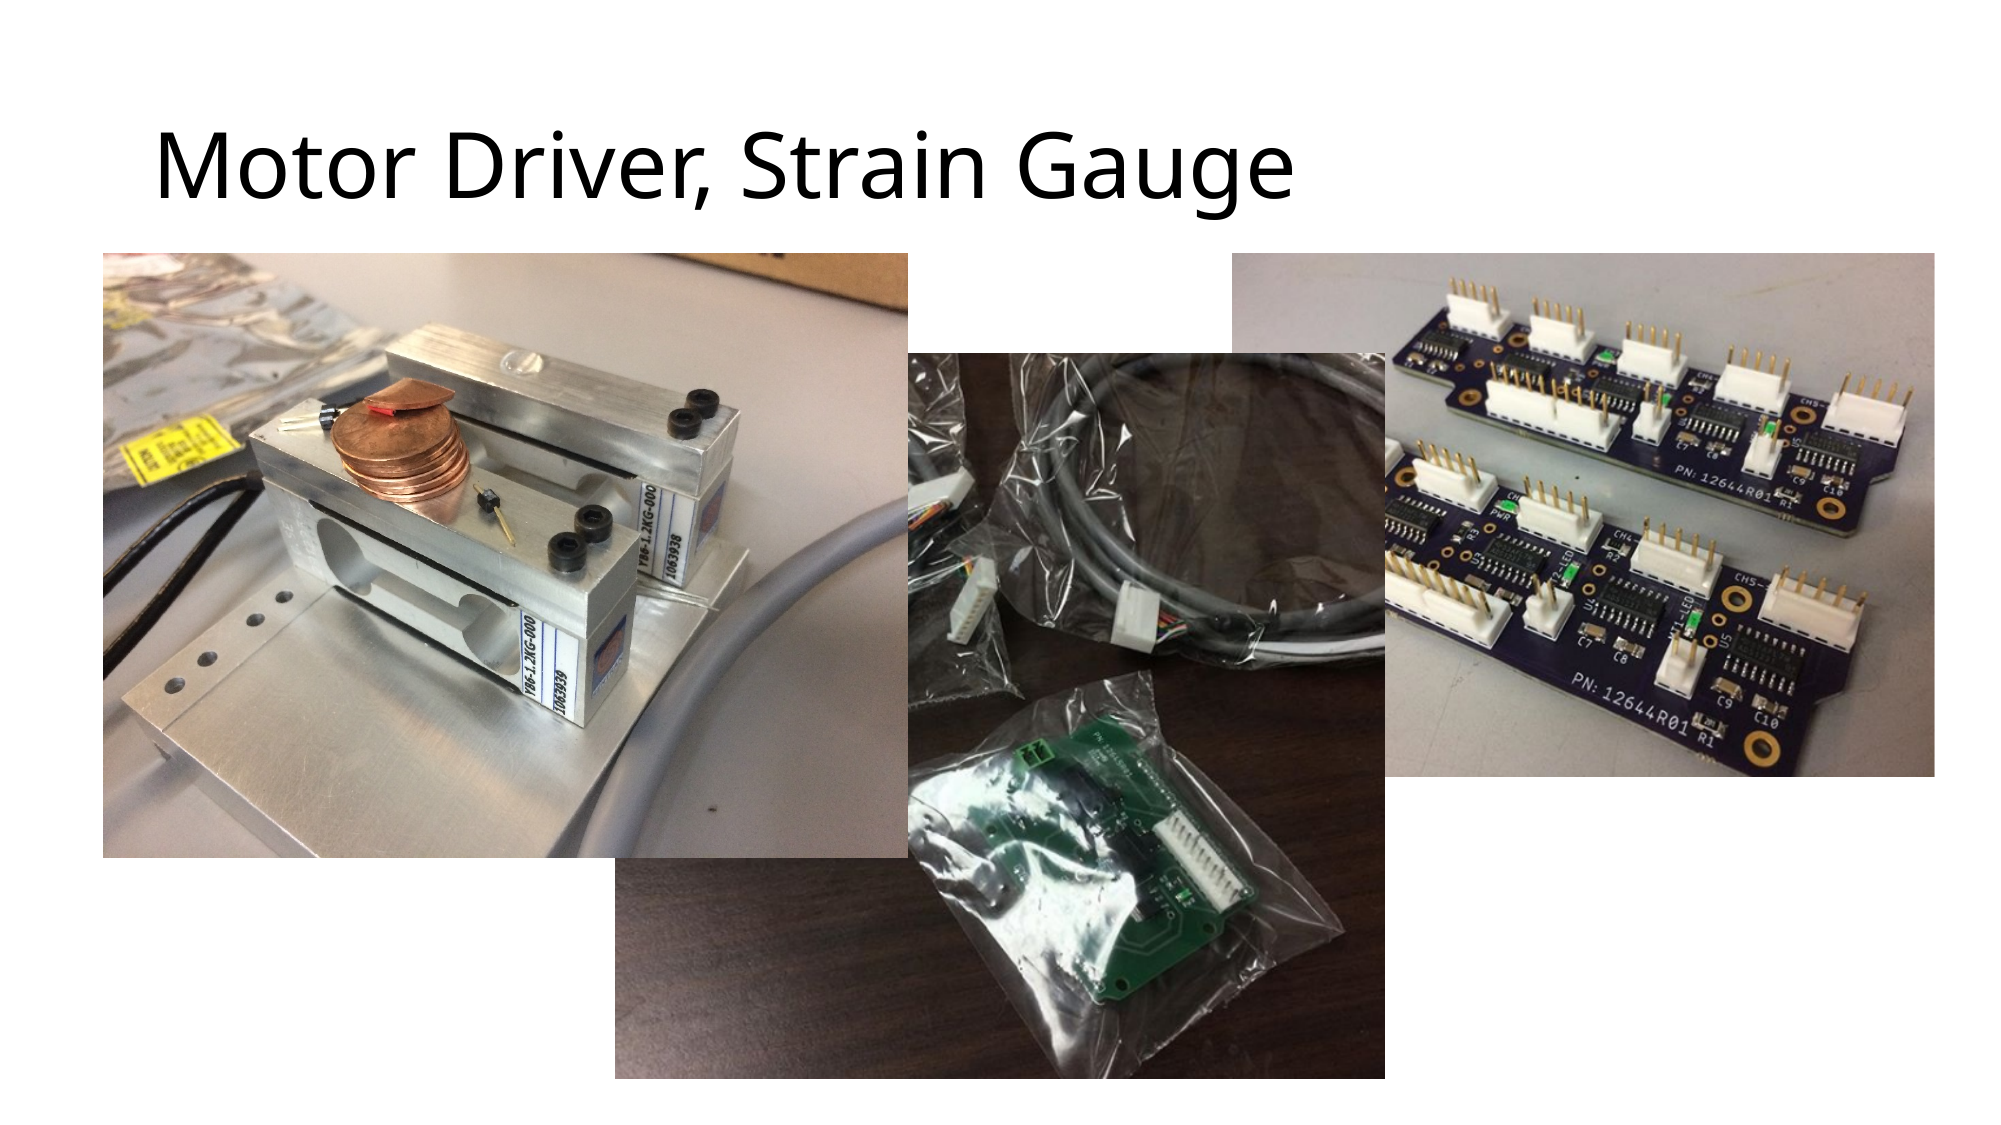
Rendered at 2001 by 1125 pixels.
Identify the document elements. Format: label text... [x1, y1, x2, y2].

title Motor Driver, Strain Gauge [137, 59, 1863, 278]
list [102, 253, 908, 858]
picture [615, 253, 1937, 1079]
